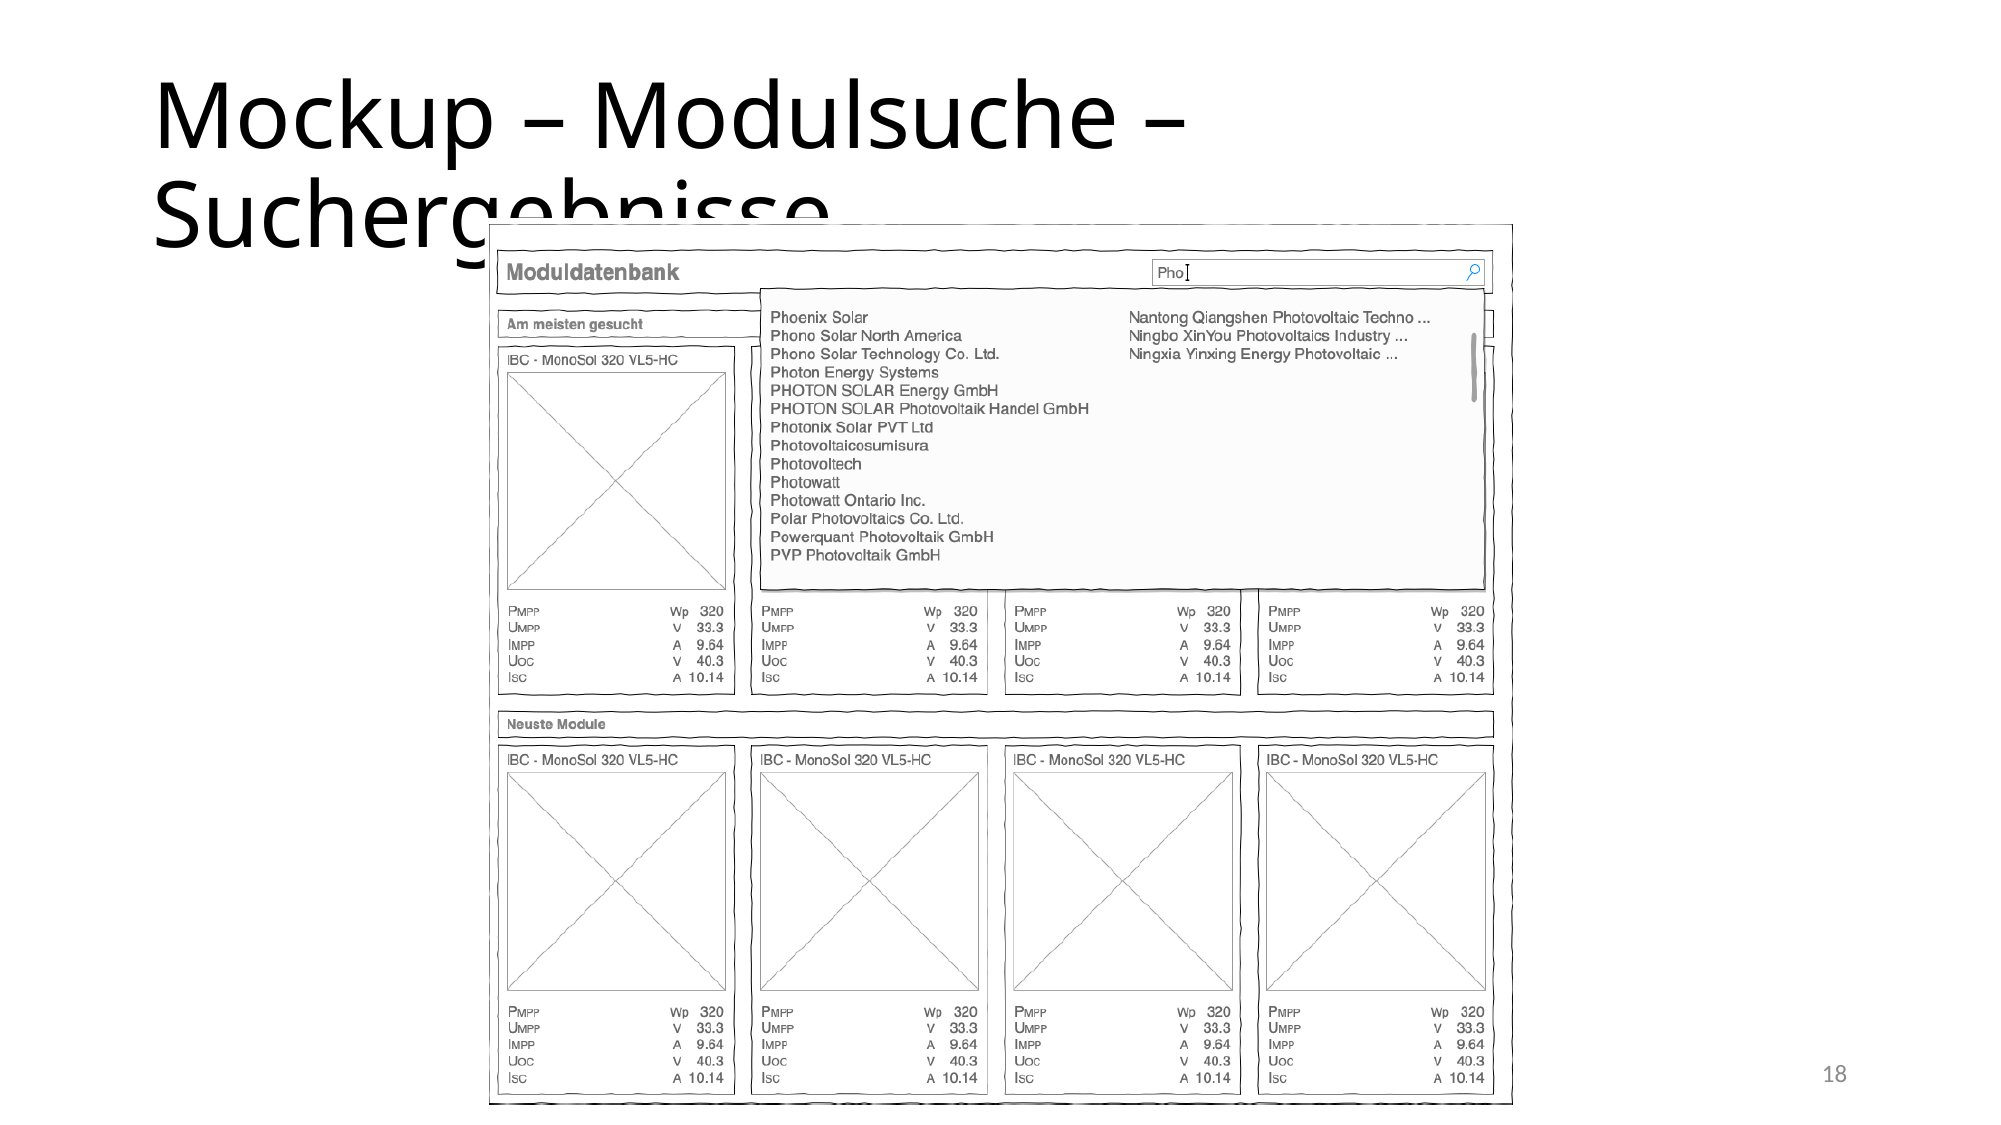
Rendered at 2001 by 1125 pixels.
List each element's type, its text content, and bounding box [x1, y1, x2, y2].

slide_number 18 [1516, 1042, 1863, 1103]
picture [484, 218, 1516, 1108]
title Mockup – Modulsuche – Suchergebnisse [137, 59, 1863, 278]
